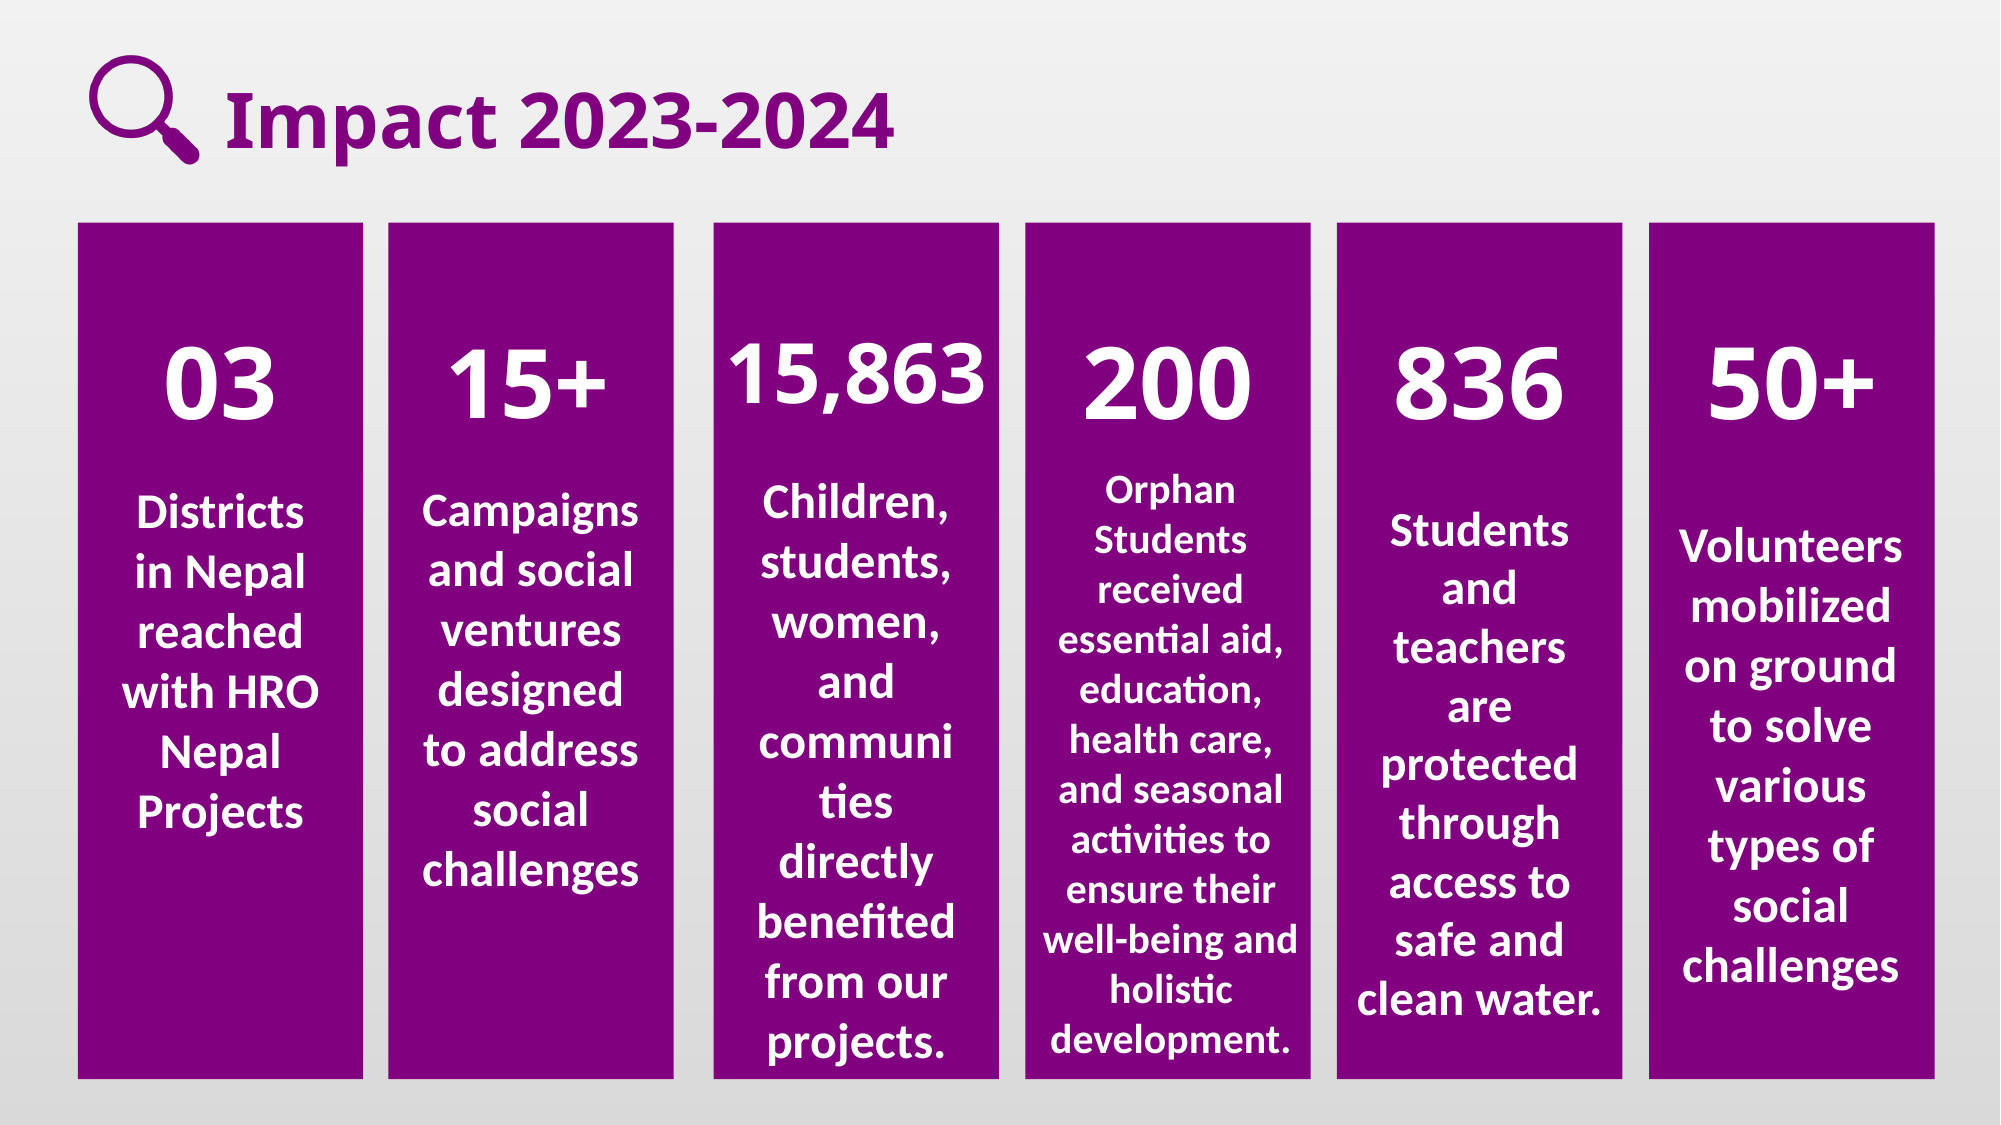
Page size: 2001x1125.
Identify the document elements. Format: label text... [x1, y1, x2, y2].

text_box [77, 222, 364, 1080]
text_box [1025, 222, 1317, 1080]
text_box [388, 222, 674, 1080]
picture [77, 43, 211, 176]
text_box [697, 222, 1016, 1083]
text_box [1649, 222, 1935, 1080]
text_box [1336, 222, 1623, 1080]
title Impact 2023-2024 [210, 45, 1000, 202]
